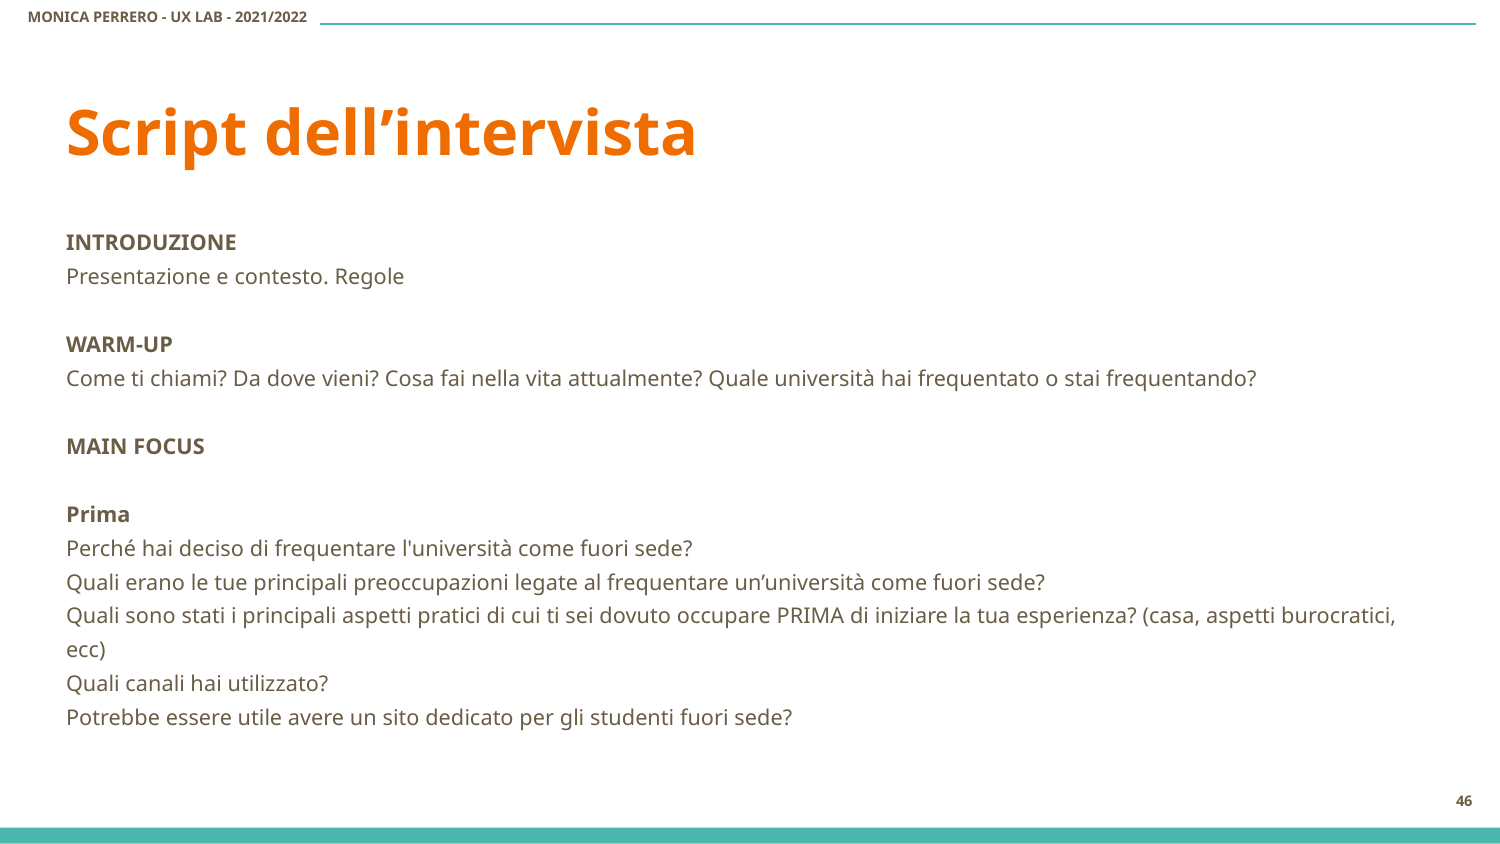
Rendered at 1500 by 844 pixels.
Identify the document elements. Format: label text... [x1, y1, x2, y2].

list INTRODUZIONE Presentazione e contesto. Regole WARM-UP Come ti chiami? Da dove vieni? Cosa fai nella vita attualmente? Quale università hai frequentato o stai frequentando? MAIN FOCUS Prima Perché hai deciso di frequentare l'università come fuori sede? Quali erano le tue principali preoccupazioni legate al frequentare un’università come fuori sede? Quali sono stati i principali aspetti pratici di cui ti sei dovuto occupare PRIMA di iniziare la tua esperienza? (casa, aspetti burocratici, ecc) Quali canali hai utilizzato? Potrebbe essere utile avere un sito dedicato per gli studenti fuori sede? [51, 207, 1449, 750]
title Script dell’intervista [51, 72, 1449, 189]
slide_number ‹#› [1397, 768, 1488, 834]
